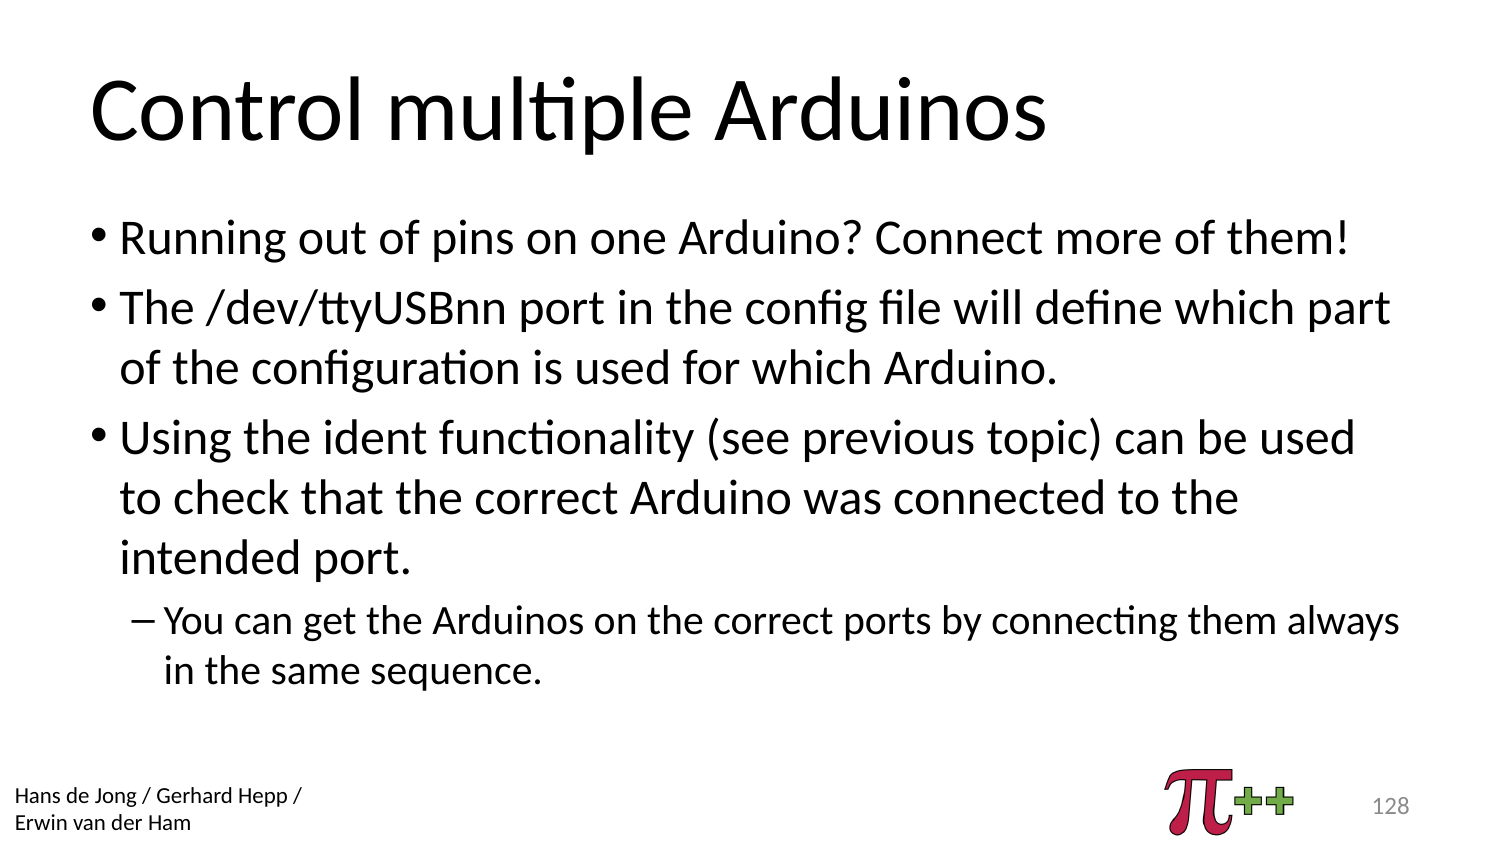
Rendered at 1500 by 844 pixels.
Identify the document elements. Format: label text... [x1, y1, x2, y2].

picture [1163, 768, 1294, 836]
list Running out of pins on one Arduino? Connect more of them! The /dev/ttyUSBnn port in the config file will define which part of the configuration is used for which Arduino. Using the ident functionality (see previous topic) can be used to check that the correct Arduino was connected to the intended port. You can get the Arduinos on the correct ports by connecting them always in the same sequence. [75, 196, 1425, 754]
slide_number 128 [1340, 782, 1425, 827]
title Control multiple Arduinos [75, 33, 1425, 175]
